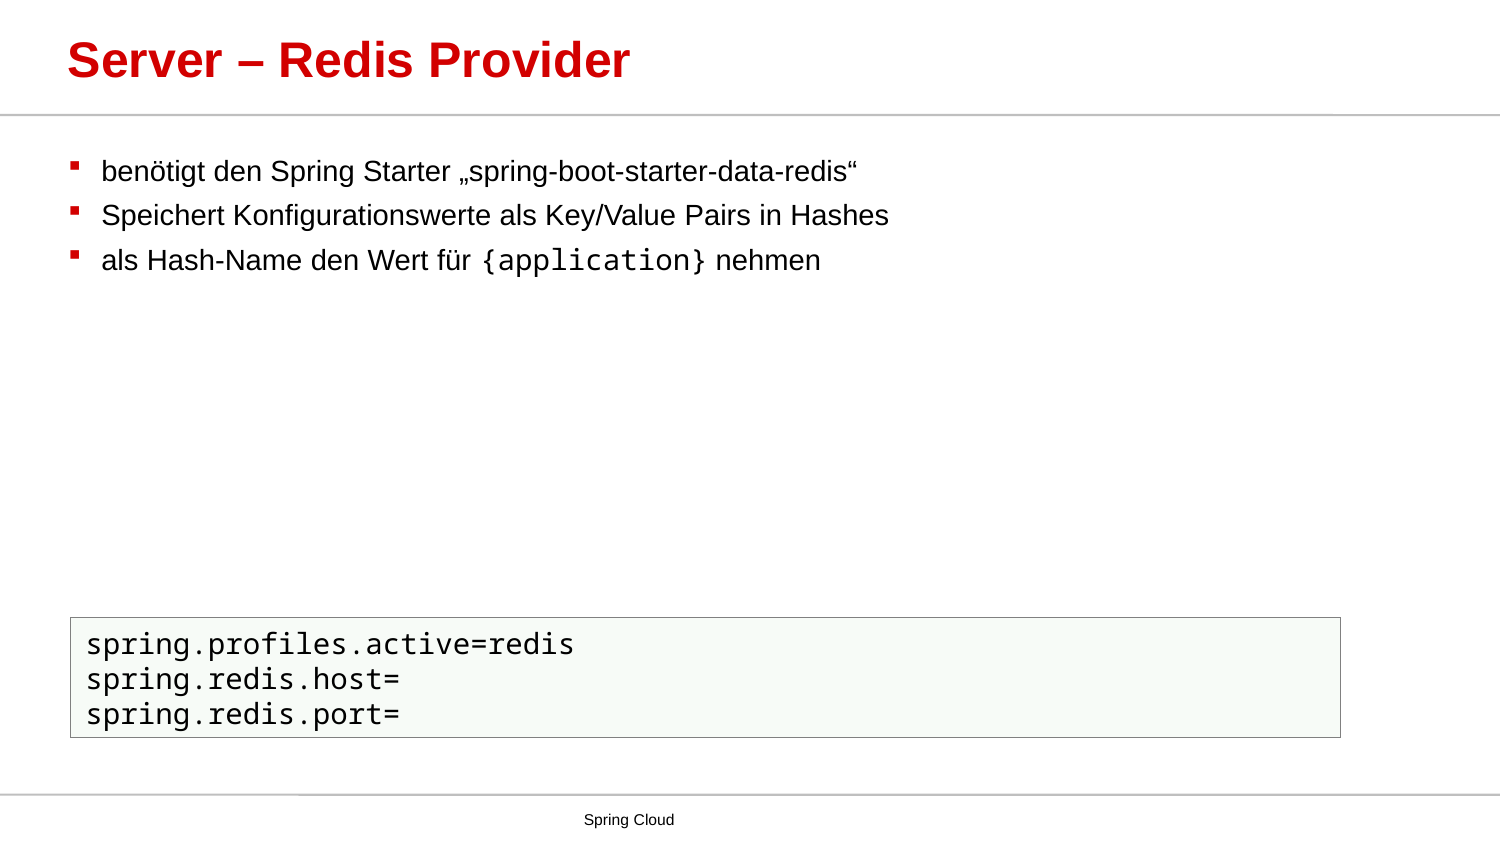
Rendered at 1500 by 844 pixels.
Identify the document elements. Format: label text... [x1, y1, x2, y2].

list benötigt den Spring Starter „spring-boot-starter-data-redis“ Speichert Konfigurationswerte als Key/Value Pairs in Hashes als Hash-Name den Wert für {application} nehmen [53, 144, 1447, 310]
text_box spring.profiles.active=redis spring.redis.host= spring.redis.port= [70, 617, 1341, 738]
slide_number Spring Cloud [583, 794, 1260, 844]
title Server – Redis Provider [53, 0, 1058, 115]
